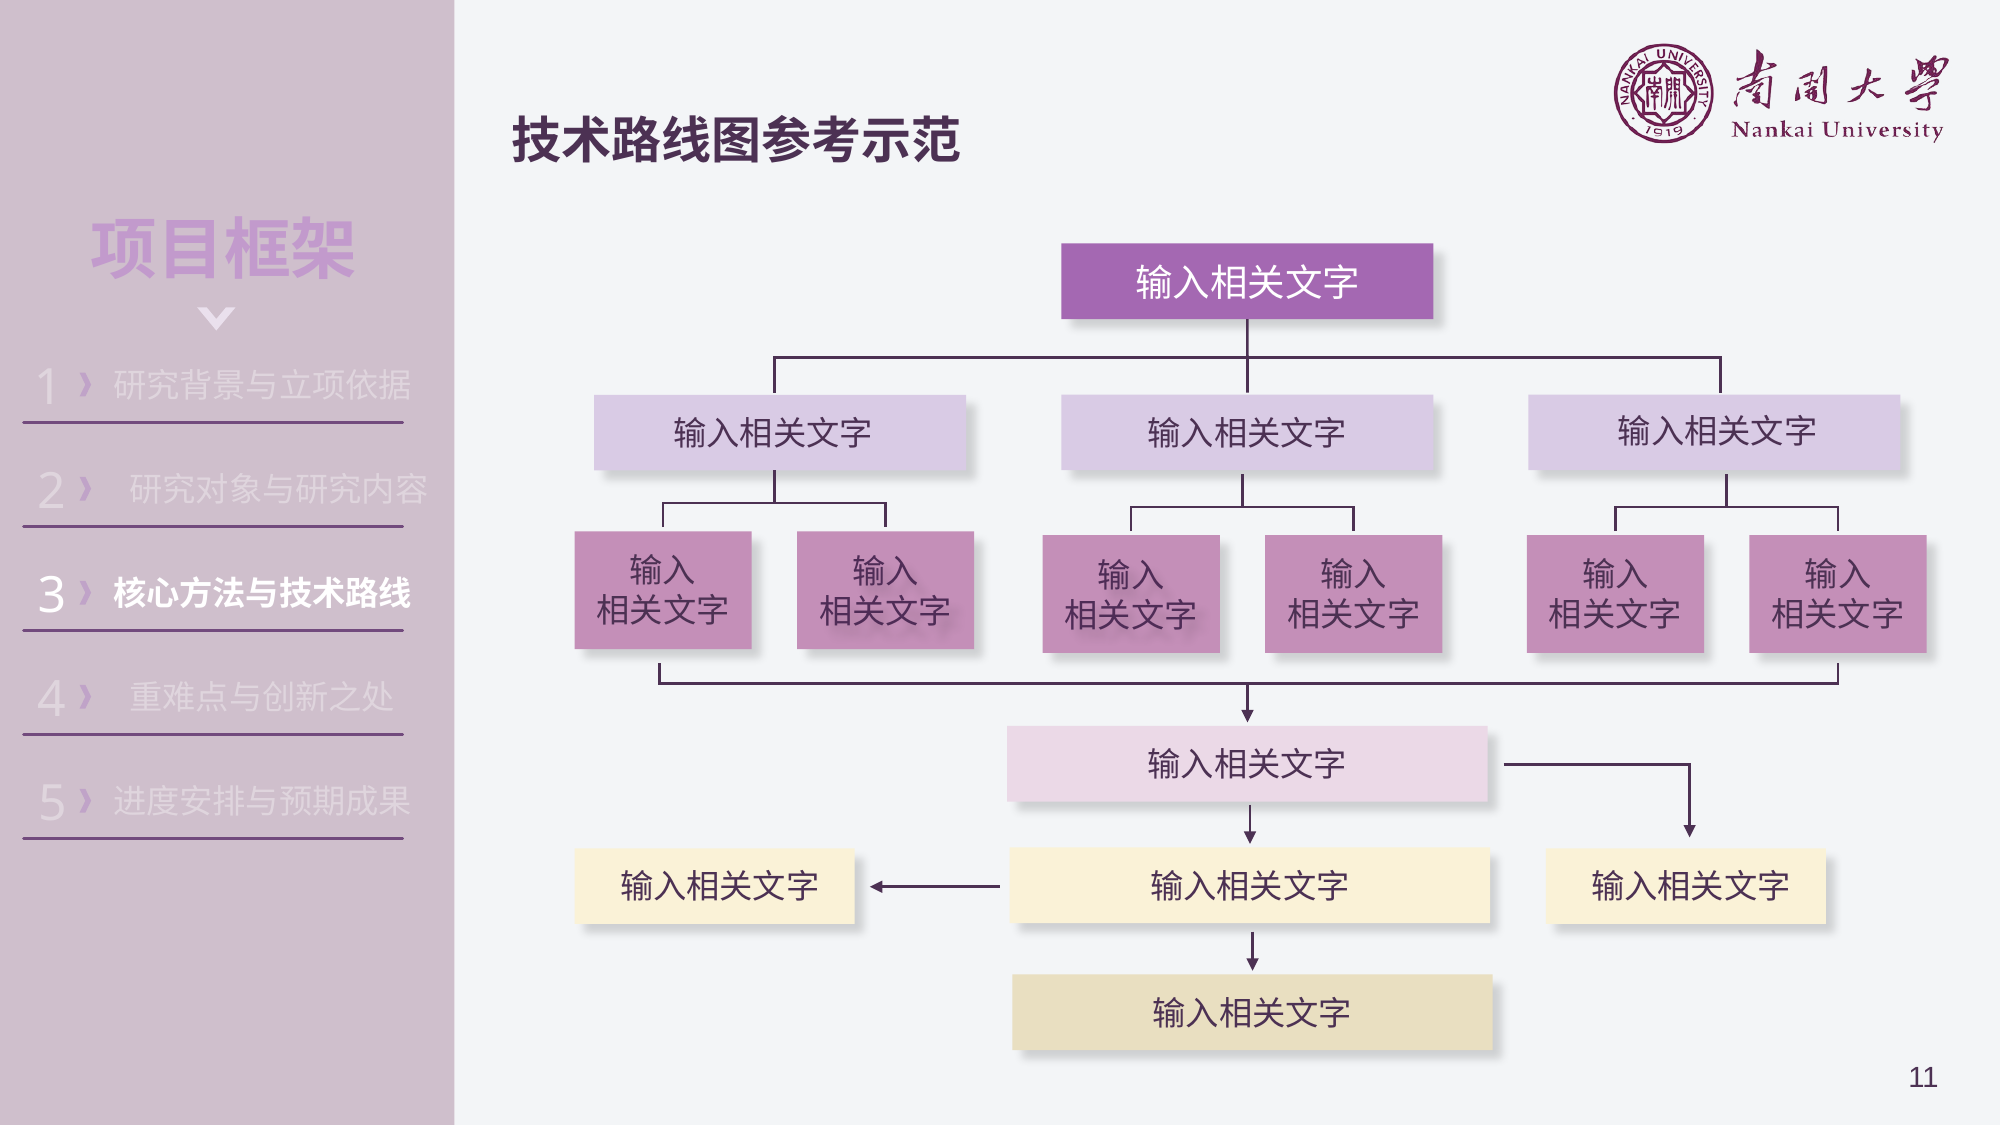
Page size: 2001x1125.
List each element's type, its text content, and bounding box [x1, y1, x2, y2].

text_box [1012, 535, 1234, 654]
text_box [1719, 535, 1957, 654]
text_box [1009, 847, 1491, 924]
text_box [1503, 764, 1696, 838]
text_box 技术路线图参考示范 [497, 101, 977, 176]
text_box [594, 243, 1901, 471]
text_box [1545, 848, 1827, 925]
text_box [663, 470, 886, 528]
text_box [869, 880, 1000, 893]
picture [1538, 0, 1984, 242]
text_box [1007, 725, 1488, 802]
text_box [1234, 535, 1473, 654]
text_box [766, 531, 1005, 650]
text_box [1615, 474, 1838, 531]
text_box [659, 663, 1839, 684]
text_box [1496, 535, 1719, 654]
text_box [1012, 974, 1493, 1051]
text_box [1131, 474, 1354, 531]
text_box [544, 531, 766, 650]
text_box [574, 848, 855, 924]
